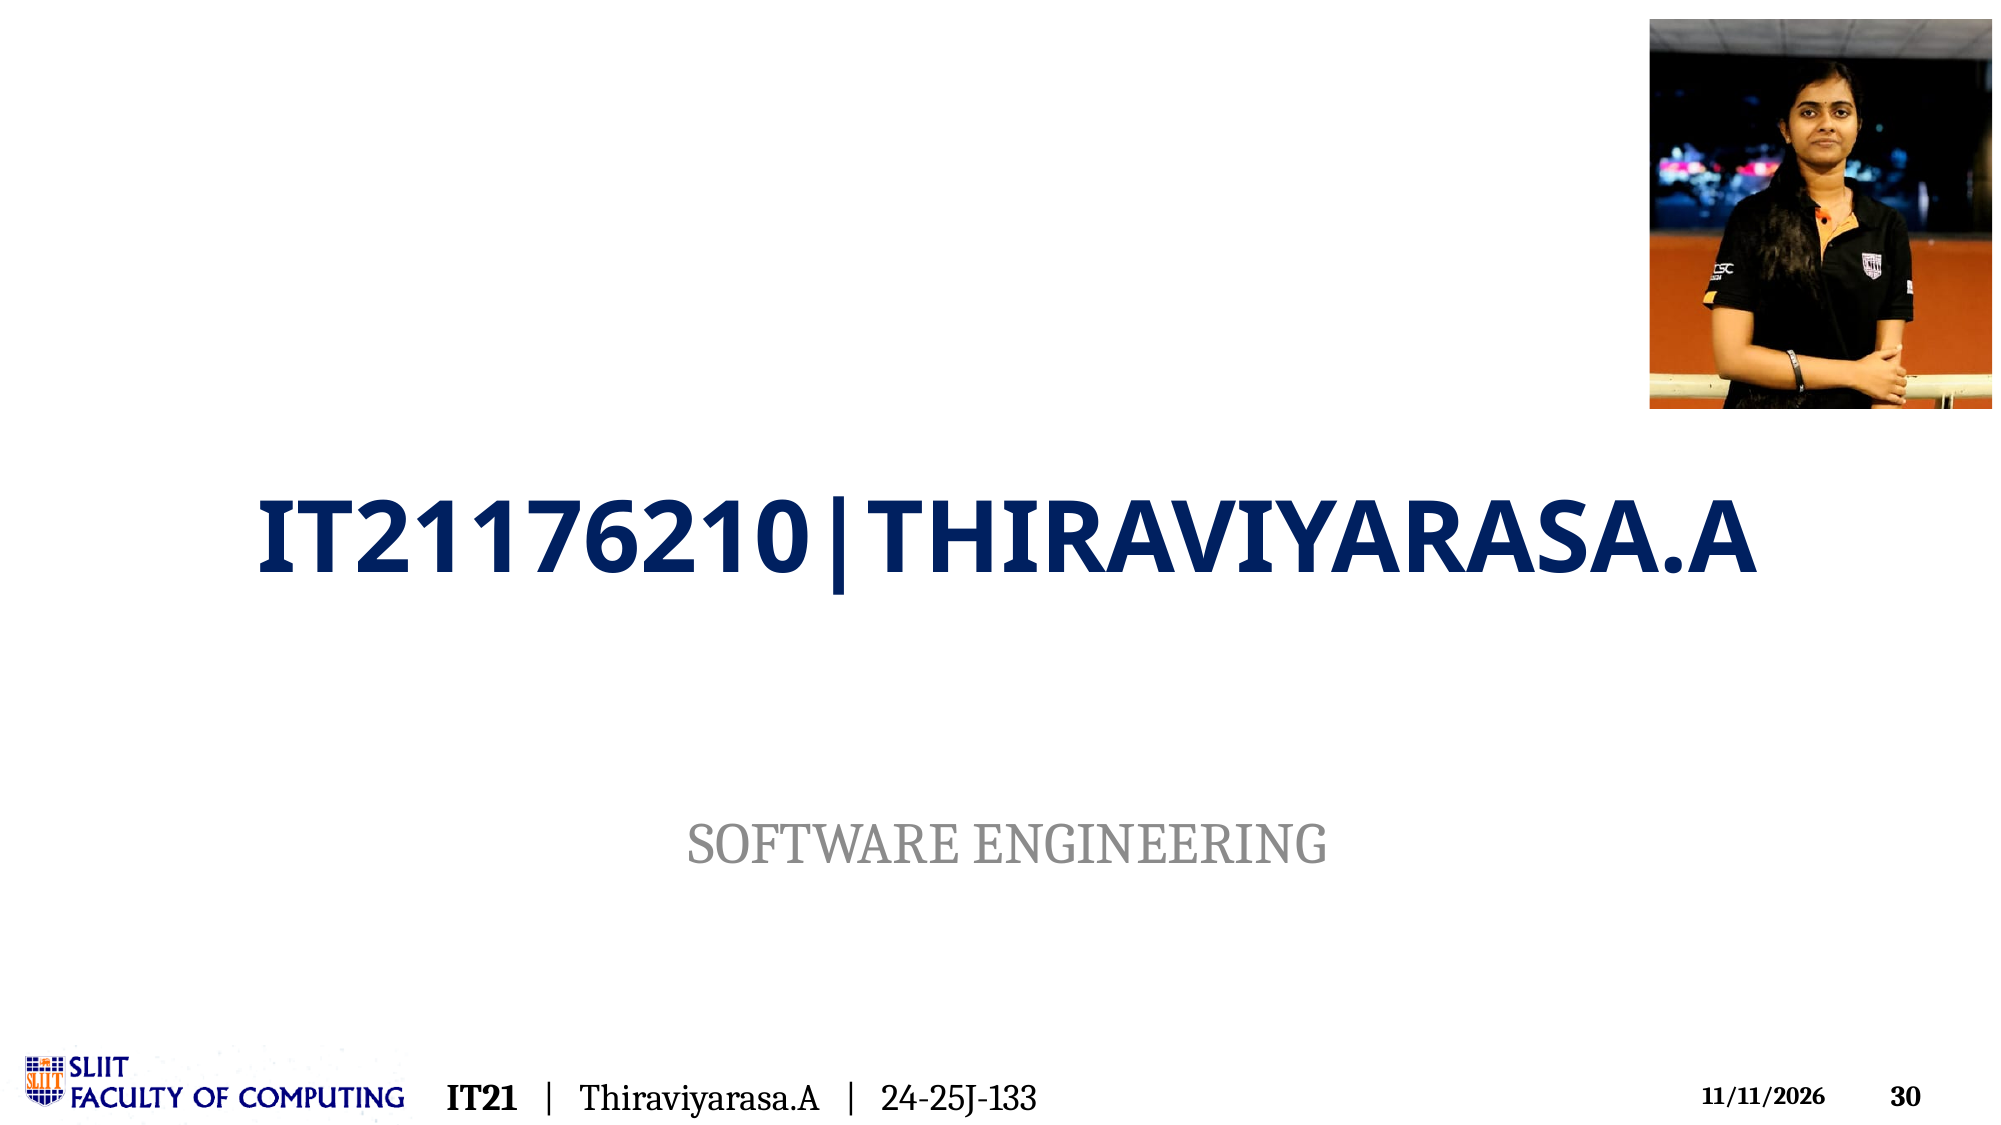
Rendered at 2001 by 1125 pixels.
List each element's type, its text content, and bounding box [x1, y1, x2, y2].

list SOFTWARE ENGINEERING [157, 695, 1858, 942]
text_box [1648, 17, 1994, 411]
title It21176210|Thiraviyarasa.A [157, 465, 1858, 689]
picture [0, 1045, 413, 1124]
text_box IT21 | Thiraviyarasa.A | 24-25J-133 [430, 1063, 1552, 1125]
